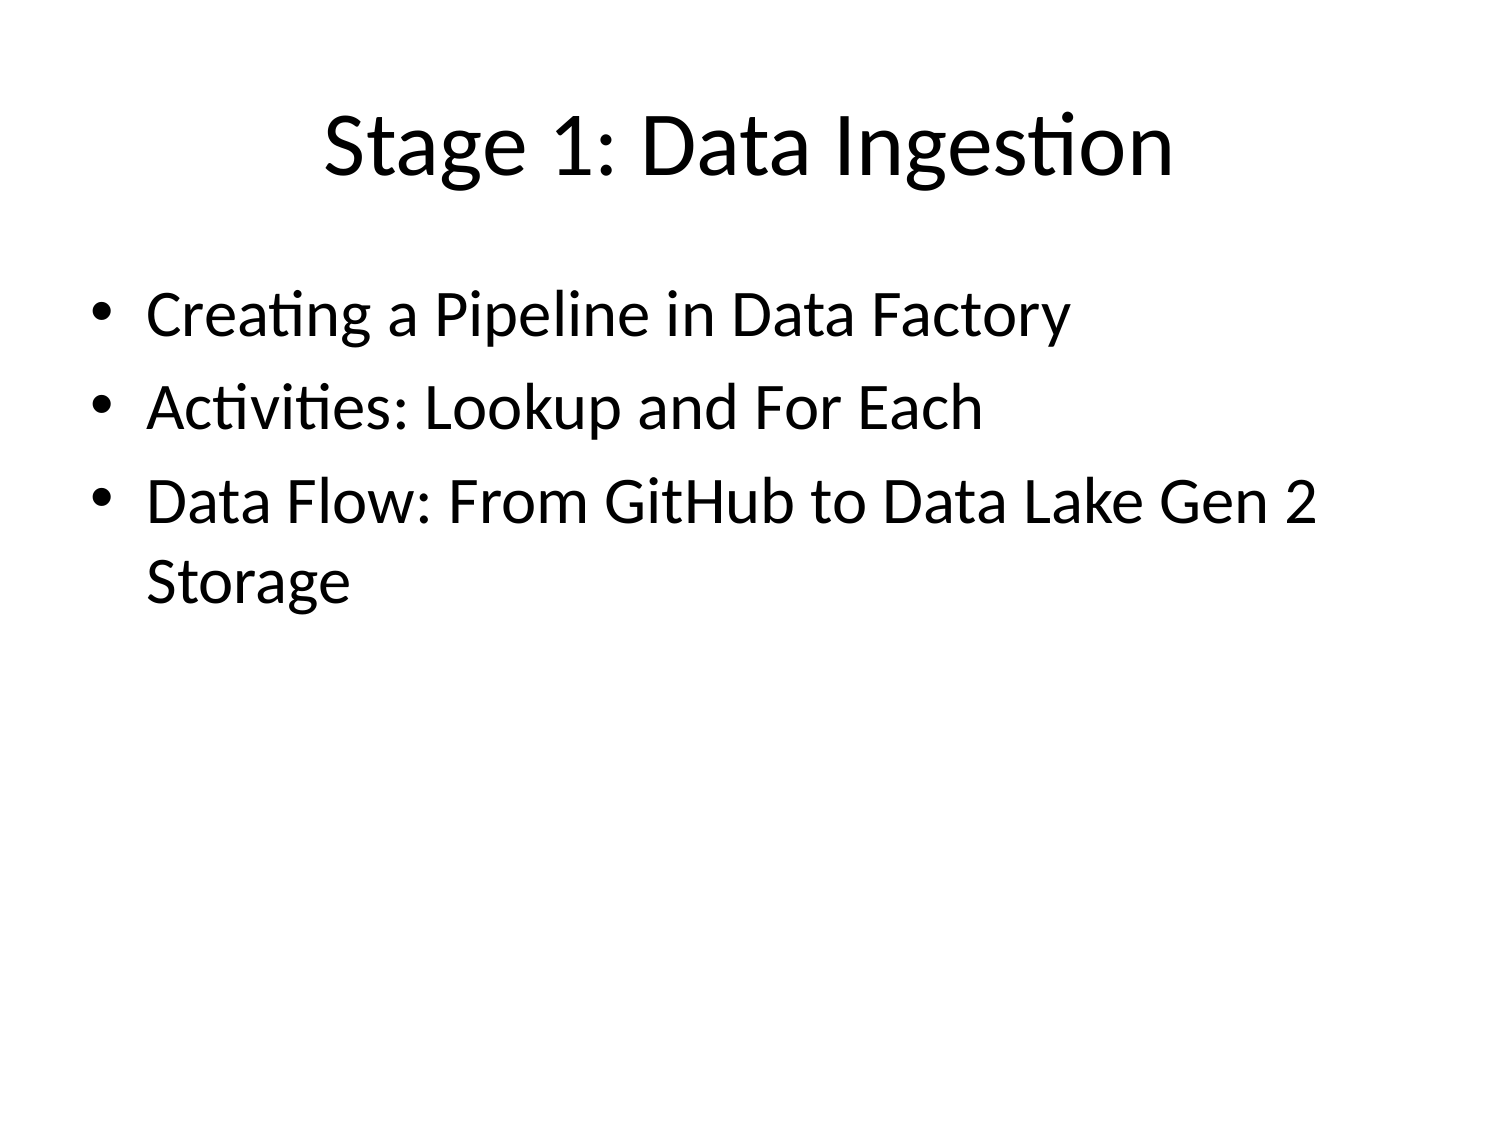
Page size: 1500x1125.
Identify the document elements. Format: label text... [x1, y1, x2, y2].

title Stage 1: Data Ingestion [75, 45, 1425, 233]
list Creating a Pipeline in Data Factory Activities: Lookup and For Each Data Flow: From GitHub to Data Lake Gen 2 Storage [75, 262, 1425, 1005]
